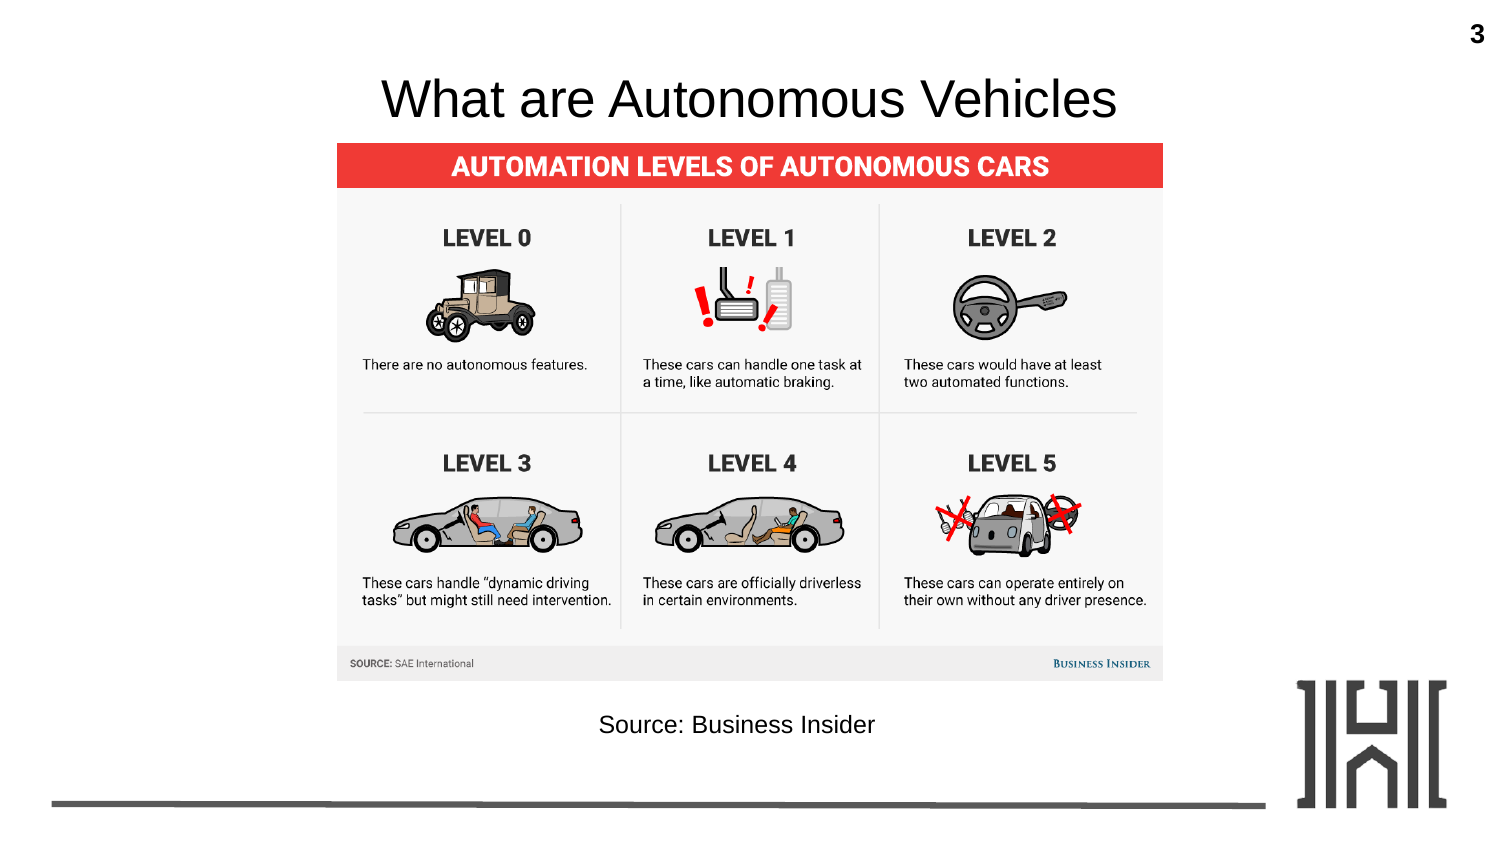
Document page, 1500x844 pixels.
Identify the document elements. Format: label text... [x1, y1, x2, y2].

title What are Autonomous Vehicles [51, 49, 1449, 144]
picture [1285, 658, 1459, 832]
slide_number 3 [1410, 0, 1500, 65]
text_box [51, 803, 1266, 807]
text_box Source: Business Insider [583, 693, 917, 747]
picture [337, 143, 1163, 681]
